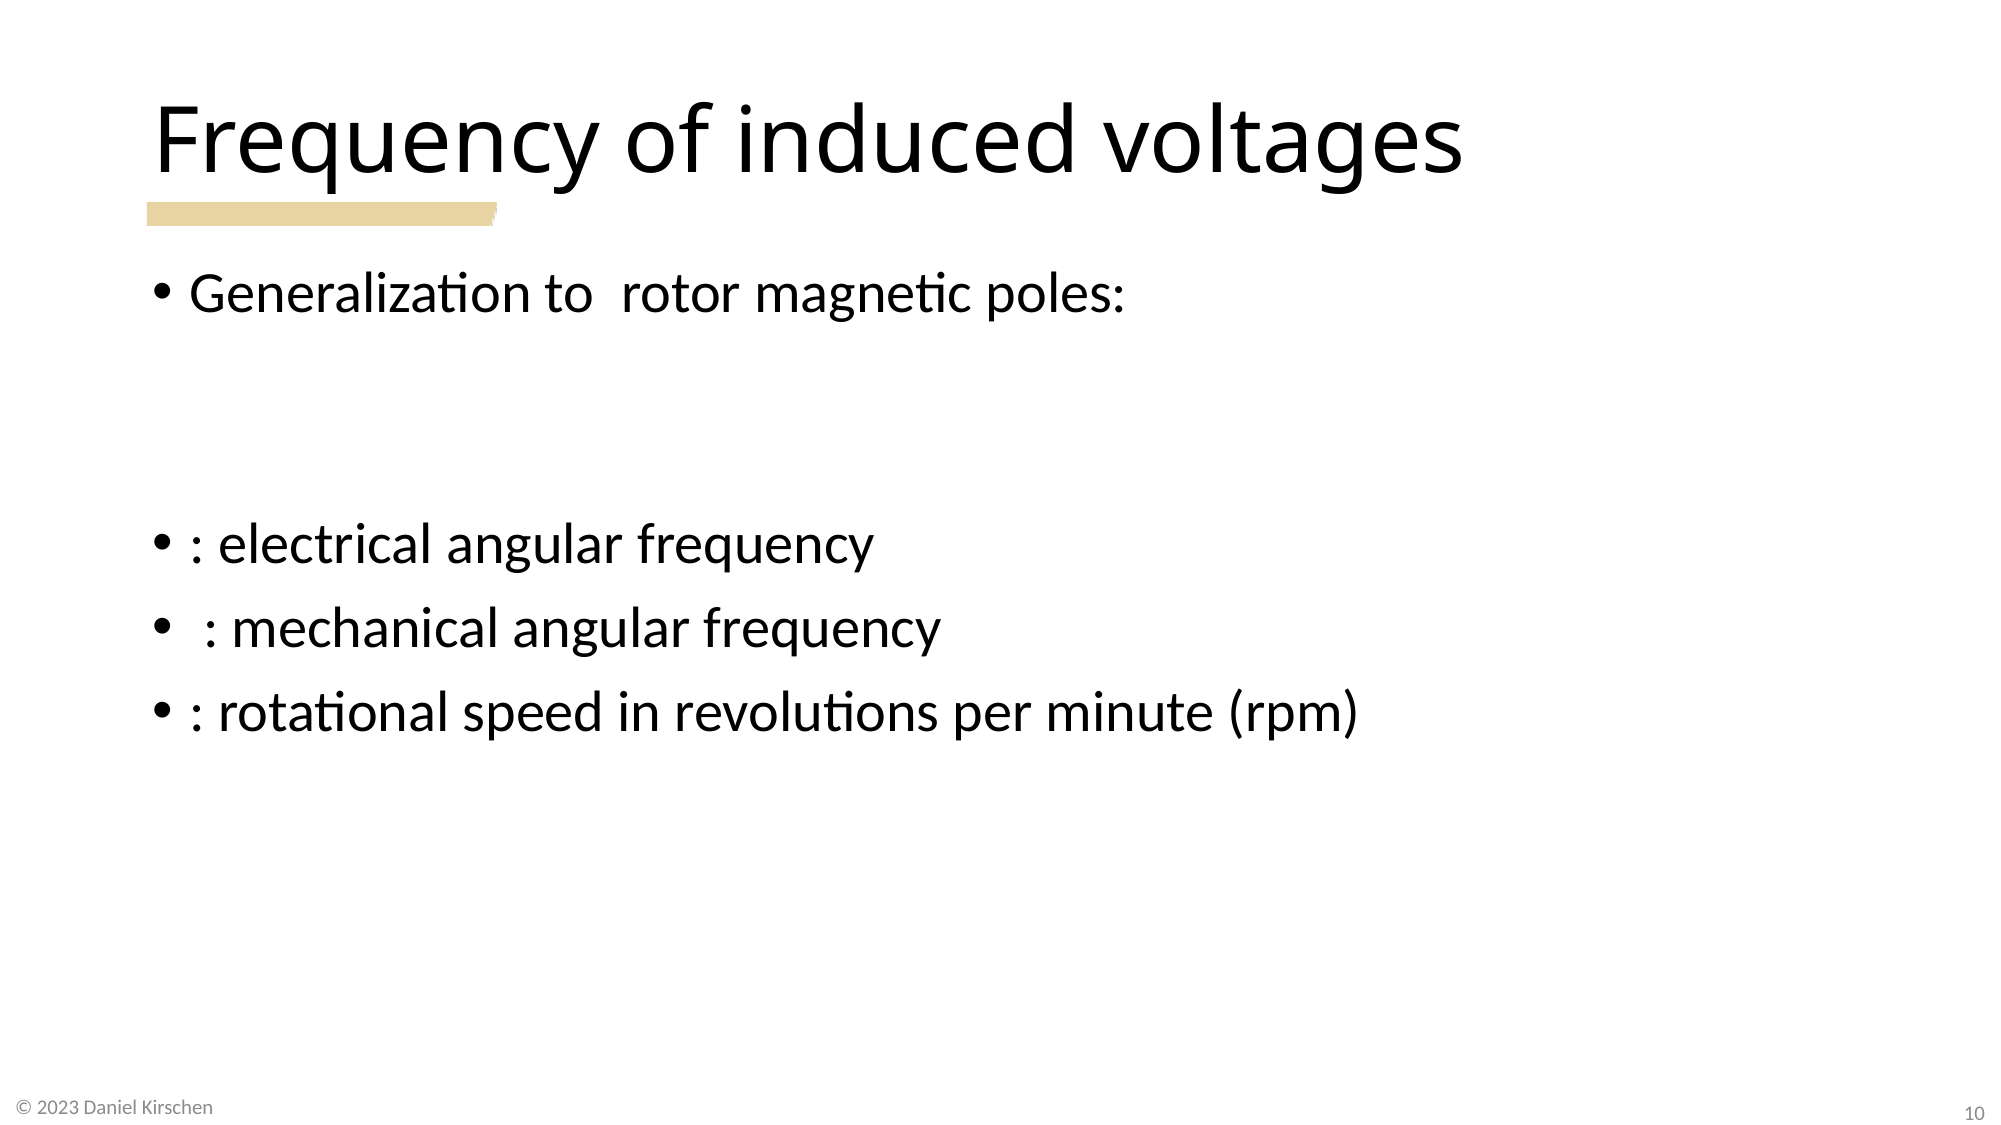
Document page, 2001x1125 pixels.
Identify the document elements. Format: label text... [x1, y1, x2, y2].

title Frequency of induced voltages [137, 59, 1863, 226]
slide_number 10 [1550, 1088, 2000, 1125]
slide_number © 2023 Daniel Kirschen [0, 1080, 517, 1125]
